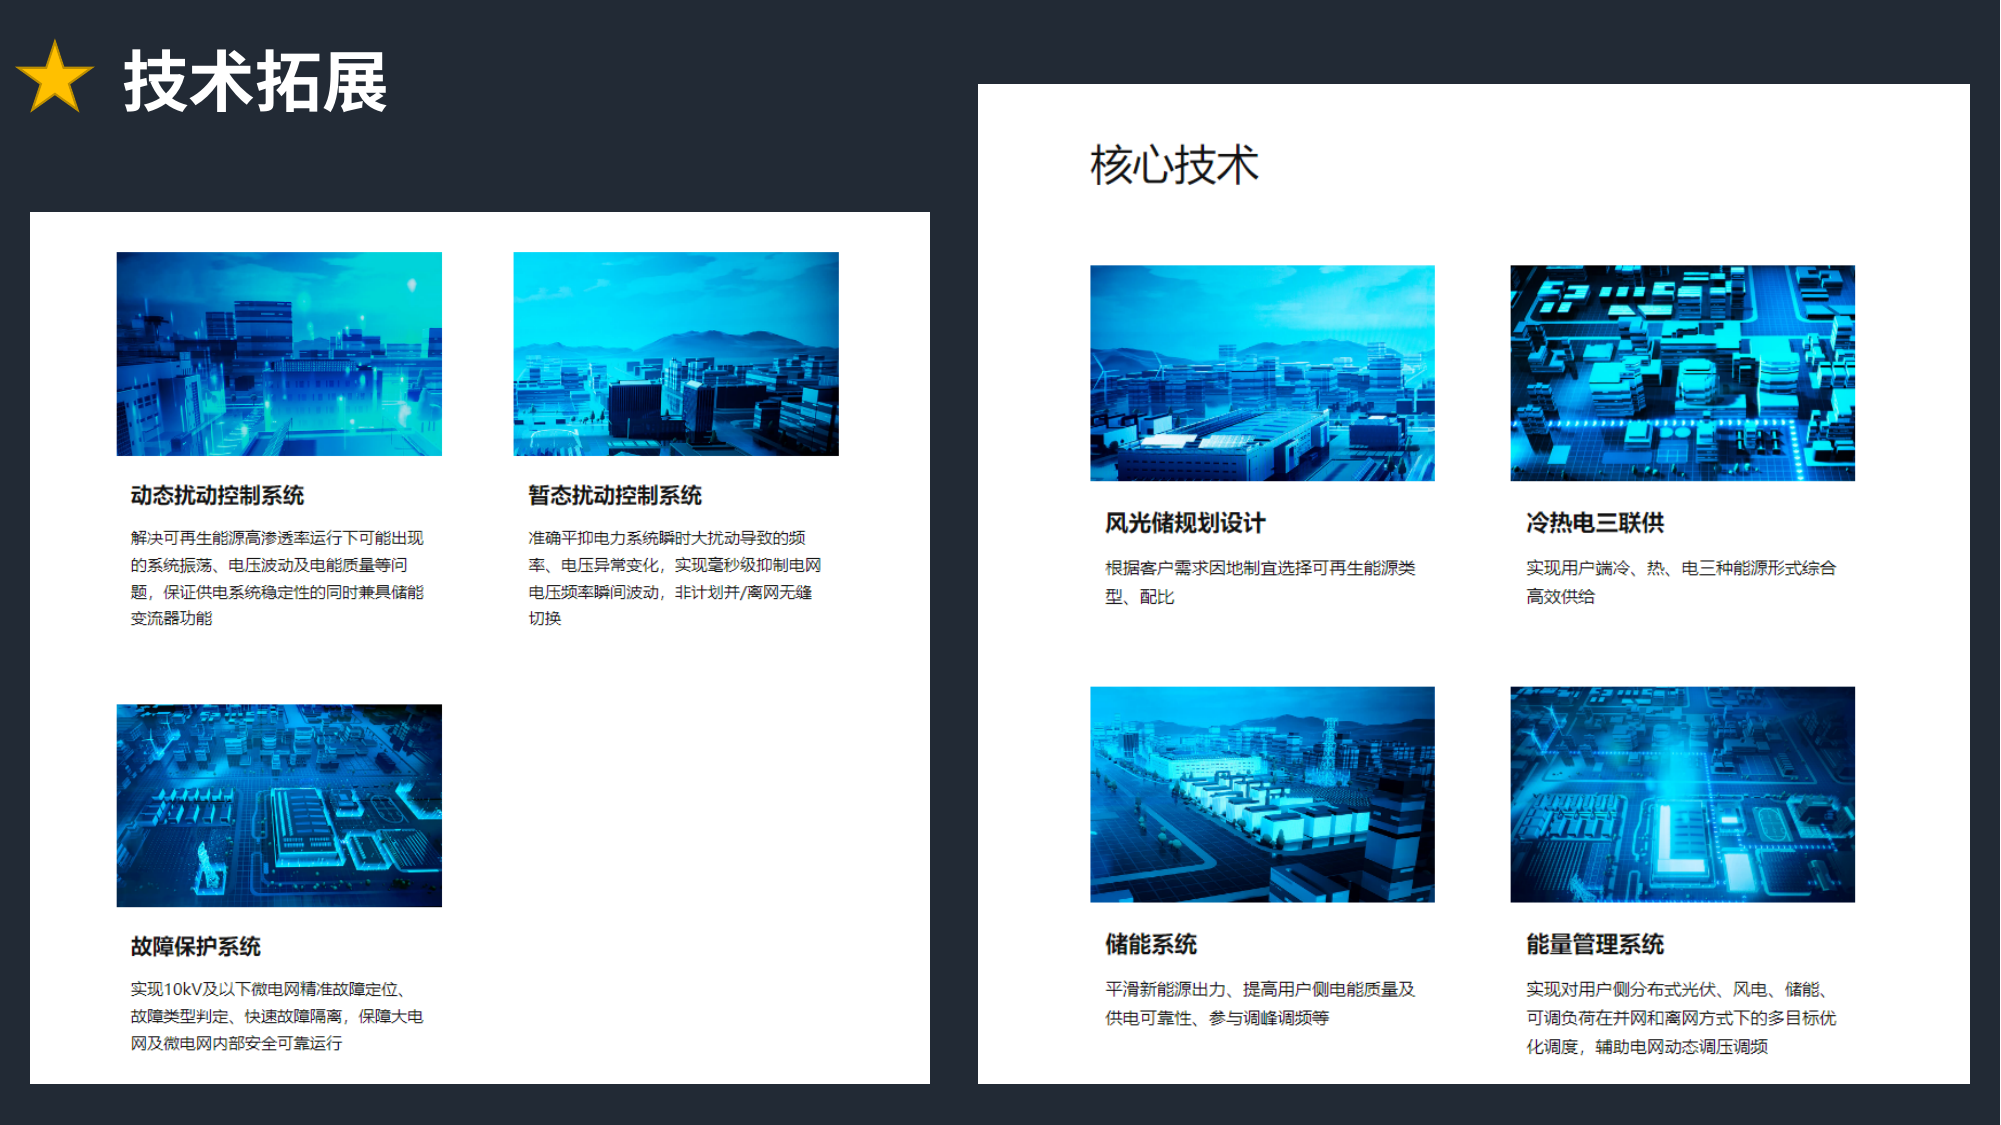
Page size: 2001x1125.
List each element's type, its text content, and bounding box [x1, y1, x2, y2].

picture [30, 212, 930, 1084]
text_box [15, 41, 54, 113]
text_box 技术拓展 [54, 32, 457, 128]
picture [978, 84, 1970, 1084]
